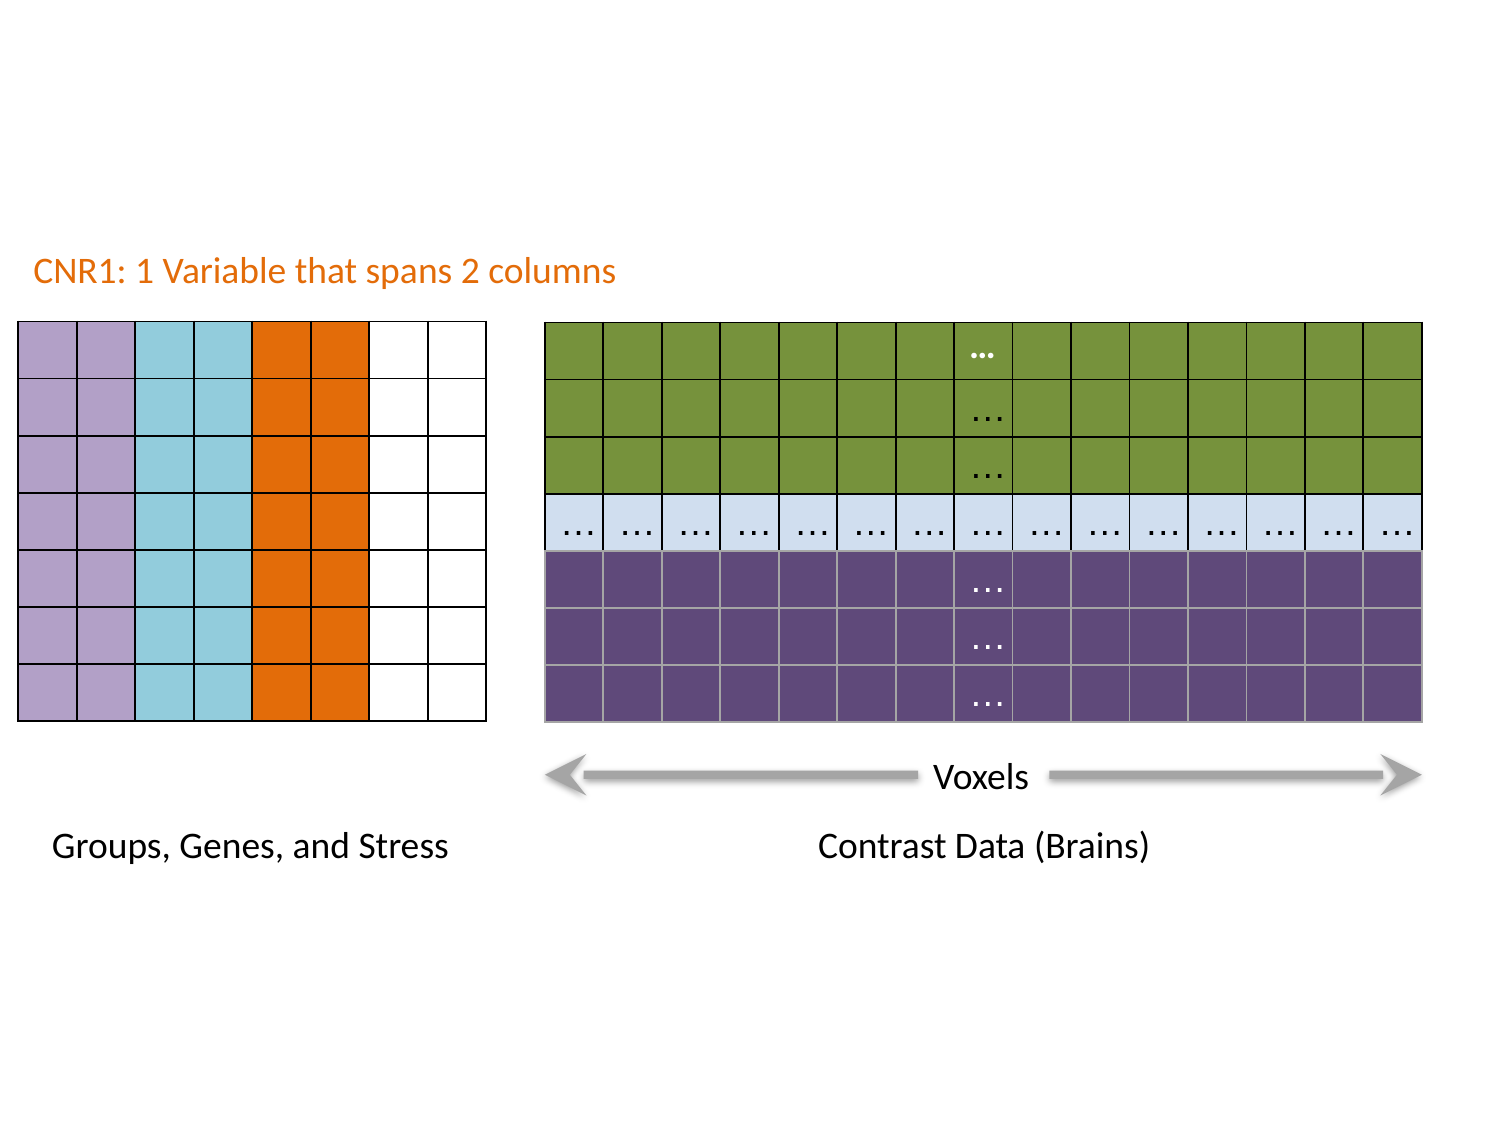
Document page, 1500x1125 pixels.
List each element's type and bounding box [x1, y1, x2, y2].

table_cell [1306, 438, 1362, 493]
table_cell [1189, 666, 1246, 721]
table_cell [195, 608, 251, 663]
table_cell [838, 666, 895, 721]
table_header [136, 322, 193, 378]
table_cell [1130, 609, 1187, 664]
table_cell [1306, 666, 1362, 721]
table_cell [429, 665, 485, 720]
table_cell [136, 551, 193, 606]
table_cell [1247, 666, 1304, 721]
table_header [78, 322, 134, 378]
table_header [955, 323, 1012, 379]
table_header [1247, 323, 1304, 379]
table_cell [429, 608, 485, 663]
table_cell [1013, 666, 1070, 721]
table_cell [955, 552, 1012, 607]
table_cell [195, 665, 251, 720]
table_cell [1364, 495, 1421, 550]
table_cell [136, 608, 193, 663]
table_cell [1364, 438, 1421, 493]
table_cell [312, 379, 368, 435]
table_cell [897, 438, 953, 493]
table_cell [195, 379, 251, 435]
table_cell [1247, 552, 1304, 607]
table_header [838, 323, 895, 379]
table_cell [780, 552, 836, 607]
table_cell [136, 379, 193, 435]
table_cell [312, 437, 368, 492]
table_cell [78, 551, 134, 606]
text_box [18, 238, 641, 299]
table_cell [312, 608, 368, 663]
table_cell [663, 666, 719, 721]
table_cell [1189, 552, 1246, 607]
table_cell [1306, 495, 1362, 550]
table_cell [721, 495, 778, 550]
table_cell [663, 380, 719, 436]
table_cell [1013, 438, 1070, 493]
table_cell [1189, 495, 1246, 550]
table_cell [1364, 666, 1421, 721]
table_header [1130, 323, 1187, 379]
table_cell [604, 438, 661, 493]
table_cell [253, 608, 310, 663]
table_header [370, 322, 427, 378]
table_cell [1130, 495, 1187, 550]
table_cell [1306, 552, 1362, 607]
table_cell [136, 494, 193, 549]
table_cell [663, 495, 719, 550]
table_cell [1130, 552, 1187, 607]
table_header [1189, 323, 1246, 379]
table_cell [429, 494, 485, 549]
table_cell [429, 379, 485, 435]
table_cell [19, 437, 76, 492]
table_cell [312, 551, 368, 606]
table_cell [604, 609, 661, 664]
table_cell [721, 609, 778, 664]
table_cell [136, 437, 193, 492]
table_cell [1013, 552, 1070, 607]
table_cell [897, 552, 953, 607]
table_cell [78, 494, 134, 549]
table_cell [370, 379, 427, 435]
table_cell [1364, 380, 1421, 436]
table_cell [1130, 666, 1187, 721]
table_cell [1247, 438, 1304, 493]
table_cell [1306, 380, 1362, 436]
table_header [312, 322, 368, 378]
table_cell [1130, 380, 1187, 436]
table_cell [546, 552, 602, 607]
table_cell [136, 665, 193, 720]
table_cell [546, 380, 602, 436]
table_cell [1072, 666, 1129, 721]
table_header [604, 323, 661, 379]
table_cell [1072, 495, 1129, 550]
table_cell [955, 495, 1012, 550]
table_cell [19, 551, 76, 606]
table_cell [546, 609, 602, 664]
table_cell [546, 666, 602, 721]
table_cell [955, 609, 1012, 664]
table_cell [253, 551, 310, 606]
table_cell [370, 665, 427, 720]
table_header [19, 322, 76, 378]
table_header [780, 323, 836, 379]
table_header [1072, 323, 1129, 379]
table_cell [546, 495, 602, 550]
table_cell [78, 437, 134, 492]
table_header [546, 323, 602, 379]
text_box [544, 744, 1423, 805]
table_cell [955, 380, 1012, 436]
table_header [195, 322, 251, 378]
table_cell [604, 495, 661, 550]
table_cell [1247, 609, 1304, 664]
table_cell [604, 666, 661, 721]
table_cell [721, 666, 778, 721]
table_cell [604, 552, 661, 607]
table_cell [370, 551, 427, 606]
table_cell [780, 609, 836, 664]
table_header [1013, 323, 1070, 379]
table_cell [19, 379, 76, 435]
table_cell [604, 380, 661, 436]
text_box [36, 814, 470, 875]
table_cell [838, 495, 895, 550]
table_cell [19, 608, 76, 663]
table_cell [19, 494, 76, 549]
table_cell [1013, 380, 1070, 436]
table_cell [429, 551, 485, 606]
table_cell [897, 609, 953, 664]
table_cell [663, 609, 719, 664]
table_cell [78, 608, 134, 663]
table_cell [253, 665, 310, 720]
table_cell [312, 494, 368, 549]
table_cell [1072, 552, 1129, 607]
table_cell [897, 666, 953, 721]
table_cell [312, 665, 368, 720]
table_header [1306, 323, 1362, 379]
table_header [897, 323, 953, 379]
table_cell [1247, 495, 1304, 550]
table_header [721, 323, 778, 379]
table_cell [721, 438, 778, 493]
table_cell [370, 437, 427, 492]
table_cell [721, 380, 778, 436]
table_cell [1364, 609, 1421, 664]
table_cell [1306, 609, 1362, 664]
table_cell [780, 495, 836, 550]
table_cell [78, 379, 134, 435]
table_header [1364, 323, 1421, 379]
table_cell [546, 438, 602, 493]
table_cell [1189, 438, 1246, 493]
table_cell [838, 609, 895, 664]
table_cell [721, 552, 778, 607]
table_cell [19, 665, 76, 720]
table_cell [1013, 495, 1070, 550]
table_cell [780, 380, 836, 436]
table_cell [838, 438, 895, 493]
table_cell [838, 552, 895, 607]
table_cell [780, 666, 836, 721]
table_cell [955, 666, 1012, 721]
table_cell [1072, 609, 1129, 664]
table_cell [1072, 438, 1129, 493]
table_cell [897, 380, 953, 436]
table_header [663, 323, 719, 379]
table_cell [1013, 609, 1070, 664]
table_cell [838, 380, 895, 436]
text_box [803, 814, 1173, 875]
table_header [253, 322, 310, 378]
table_cell [663, 552, 719, 607]
table_cell [1189, 380, 1246, 436]
table_cell [955, 438, 1012, 493]
table_cell [370, 608, 427, 663]
table_cell [195, 437, 251, 492]
table_cell [1247, 380, 1304, 436]
table_cell [1189, 609, 1246, 664]
table_cell [253, 494, 310, 549]
table_cell [253, 379, 310, 435]
table_cell [663, 438, 719, 493]
table_cell [780, 438, 836, 493]
table_header [429, 322, 485, 378]
table_cell [1130, 438, 1187, 493]
table_cell [78, 665, 134, 720]
table_cell [1072, 380, 1129, 436]
table_cell [429, 437, 485, 492]
table_cell [370, 494, 427, 549]
table_cell [195, 551, 251, 606]
table_cell [1364, 552, 1421, 607]
table_cell [897, 495, 953, 550]
table_cell [253, 437, 310, 492]
table_cell [195, 494, 251, 549]
